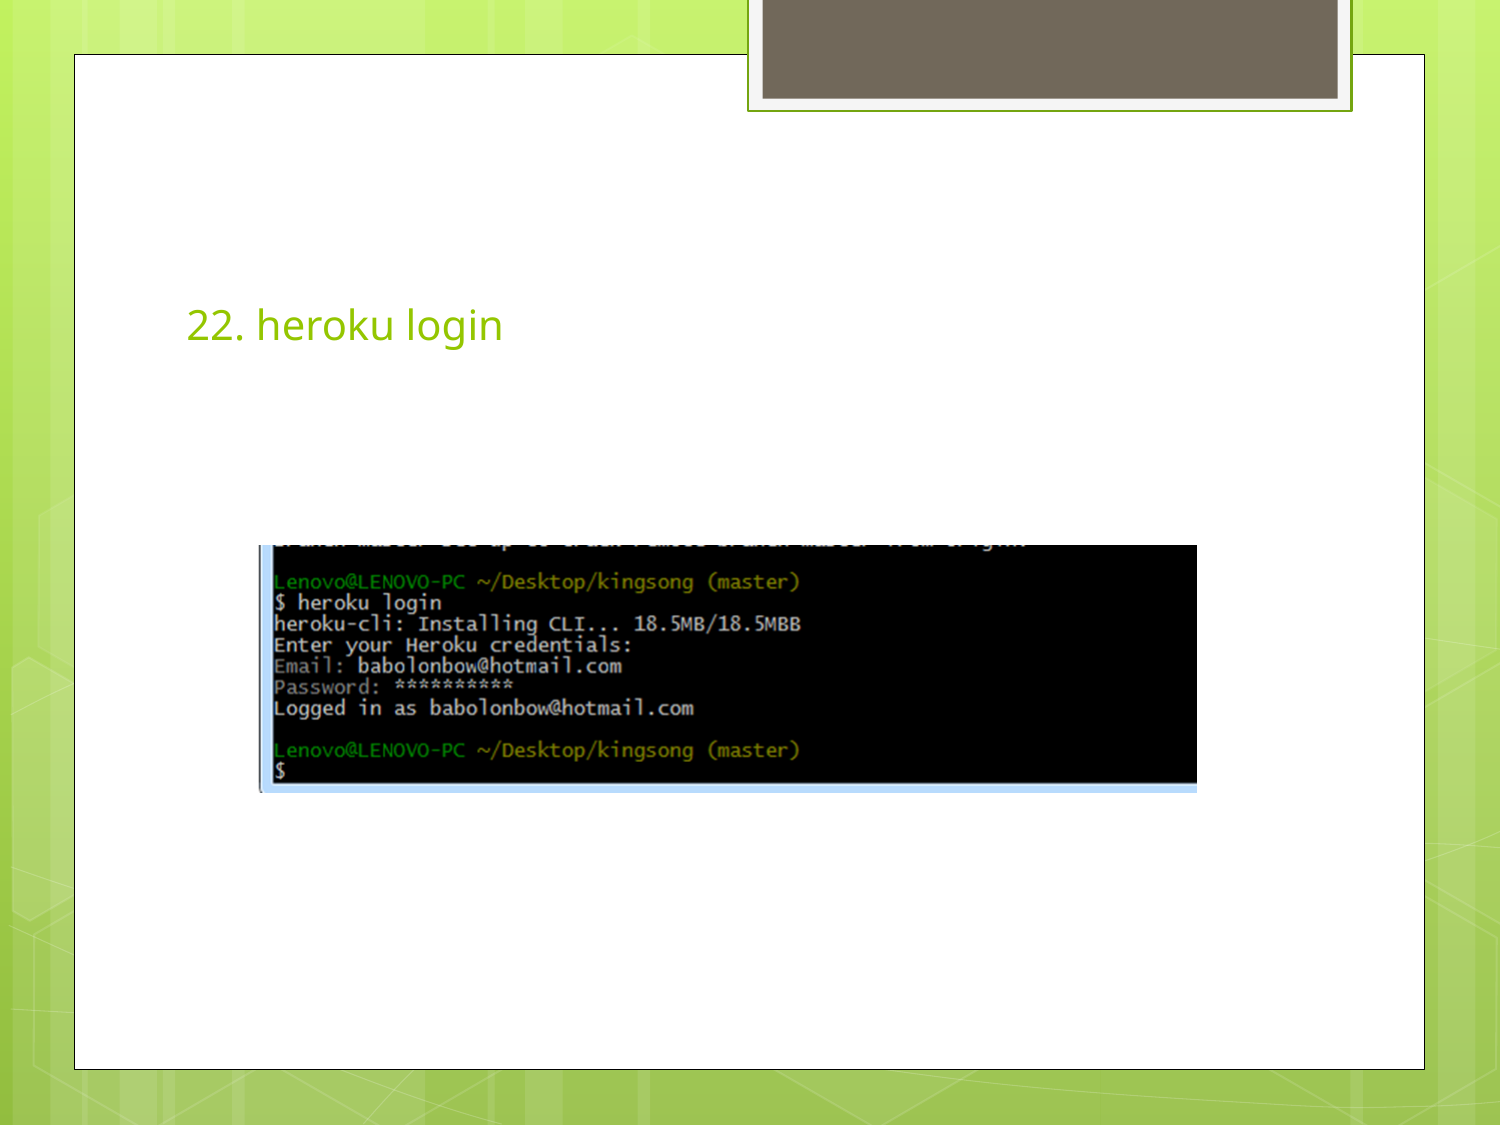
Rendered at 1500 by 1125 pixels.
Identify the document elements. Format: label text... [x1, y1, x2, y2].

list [256, 545, 1198, 793]
title 22. heroku login [171, 168, 1324, 357]
